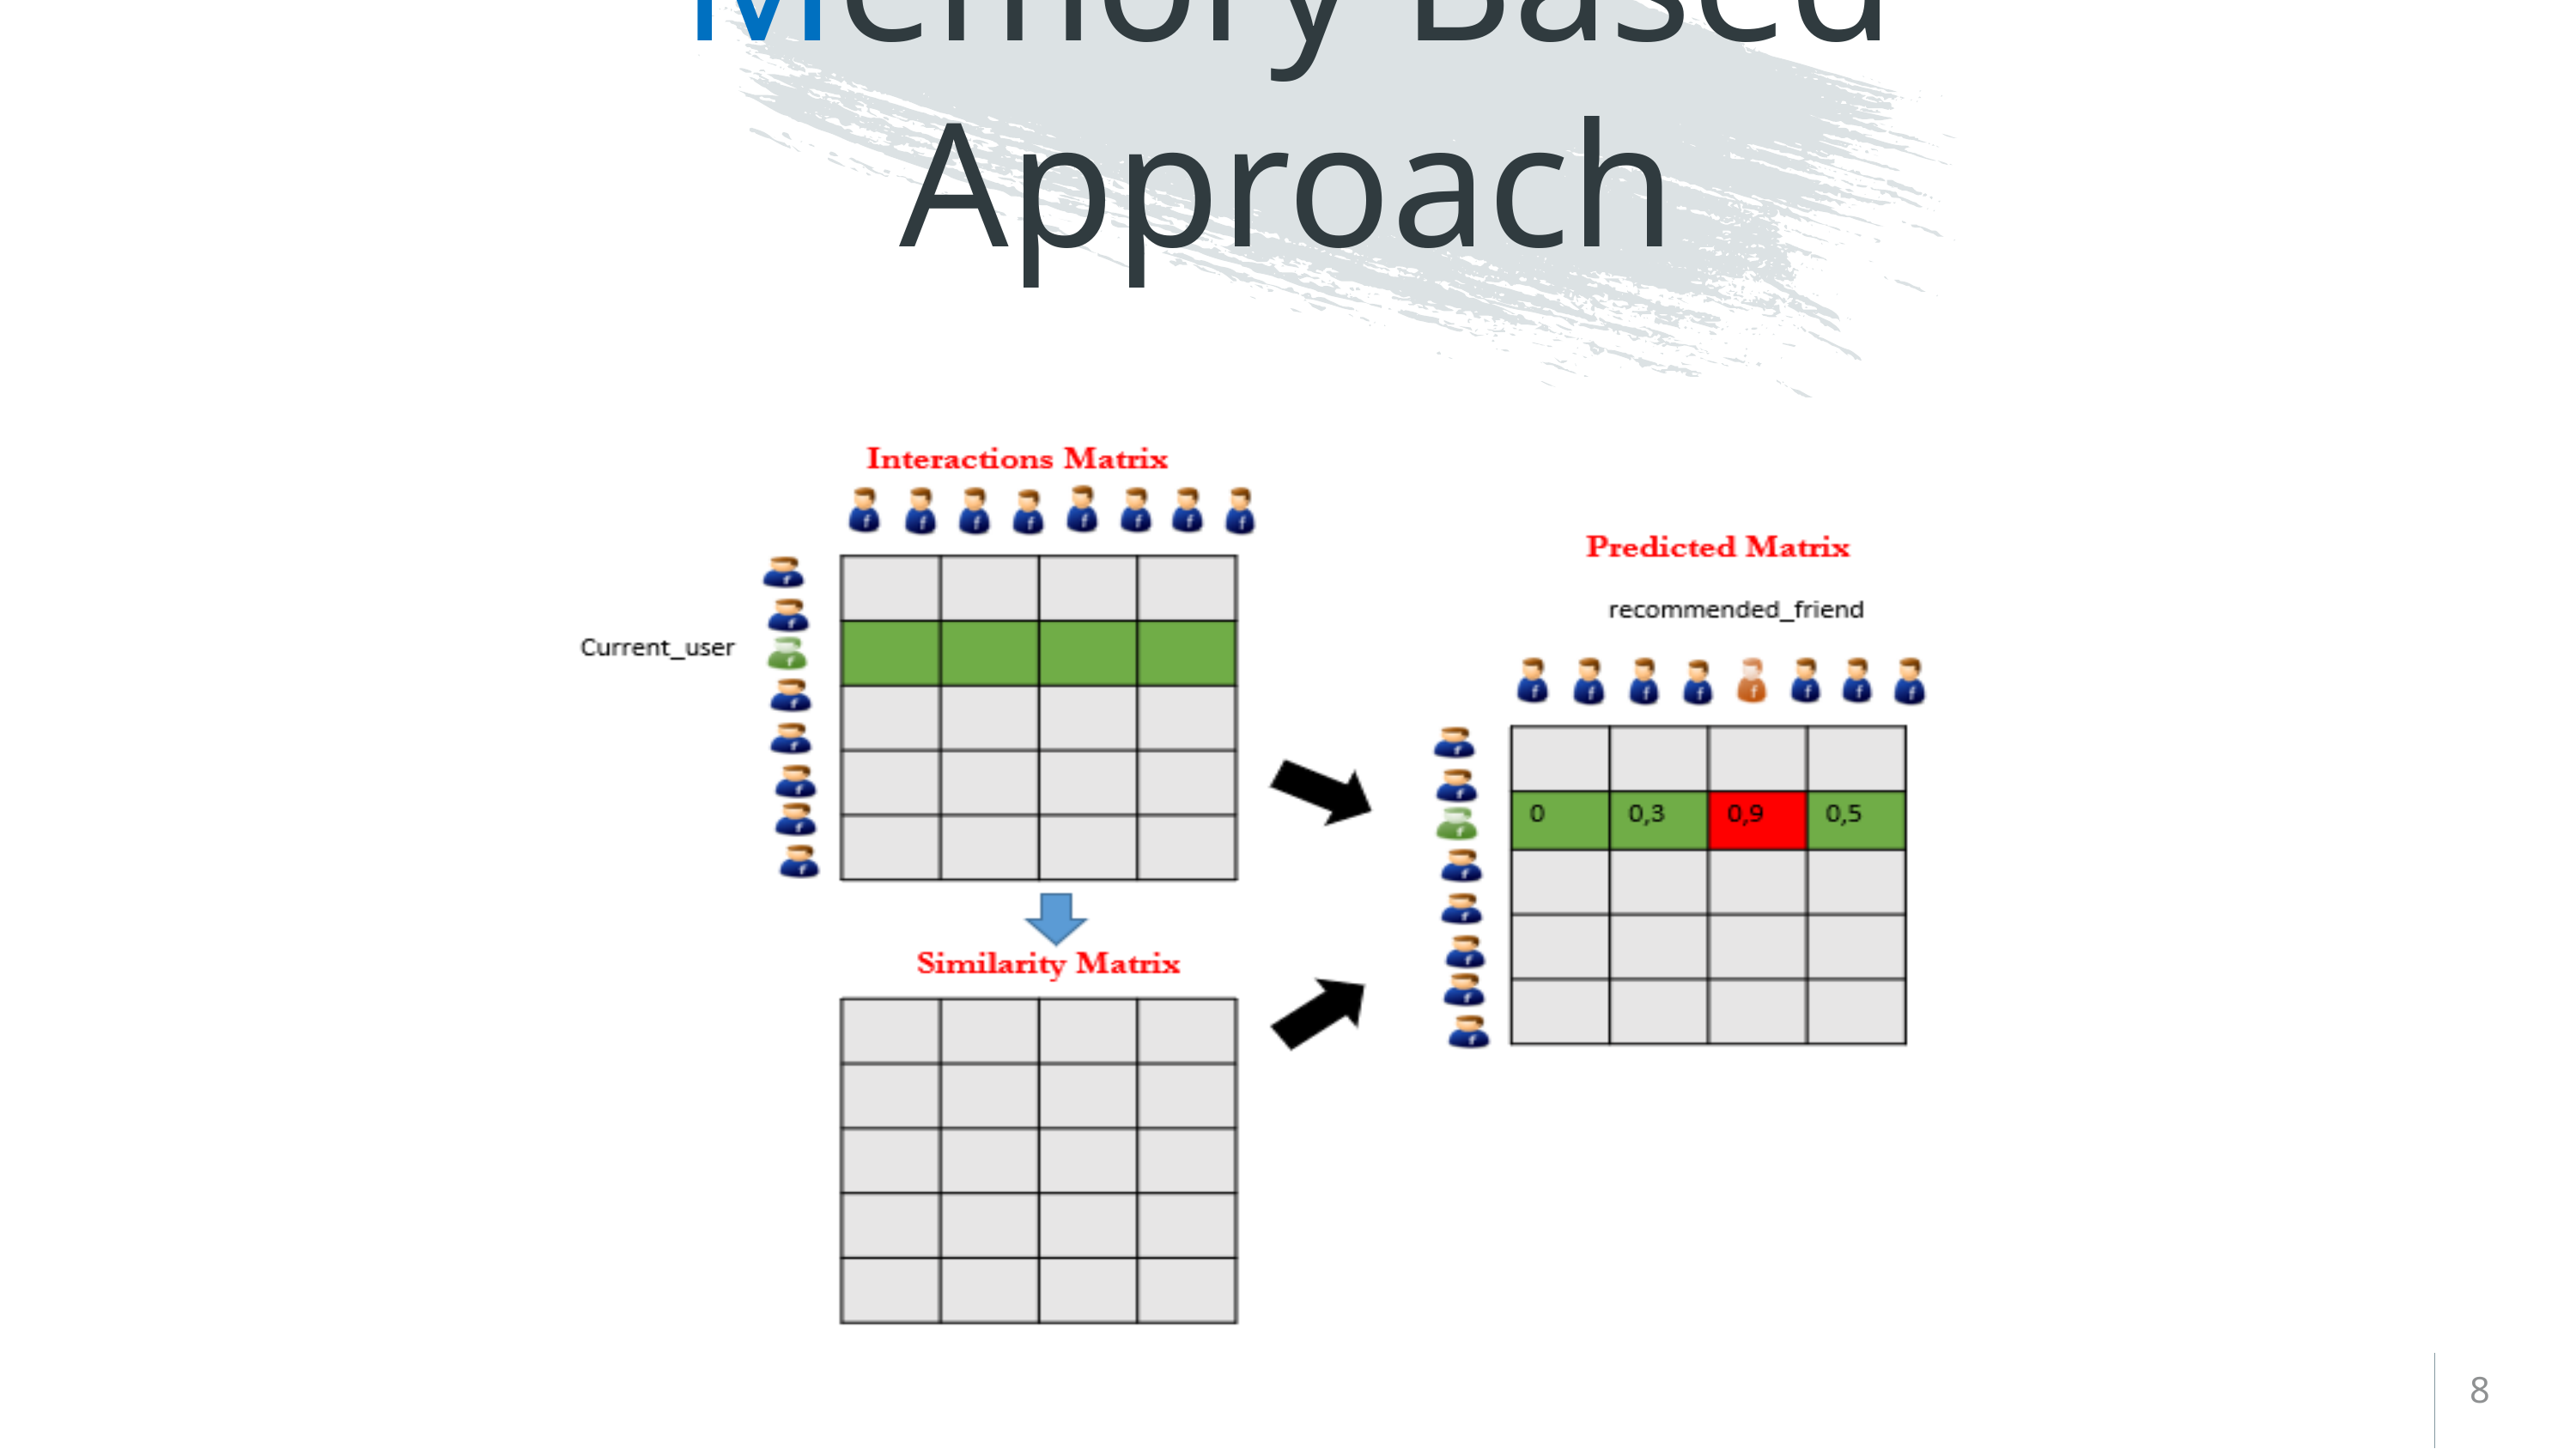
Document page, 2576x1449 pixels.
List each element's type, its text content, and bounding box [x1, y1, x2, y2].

title Memory Based Approach [339, 57, 2237, 288]
slide_number 8 [2434, 1353, 2525, 1430]
picture [539, 397, 1971, 1365]
